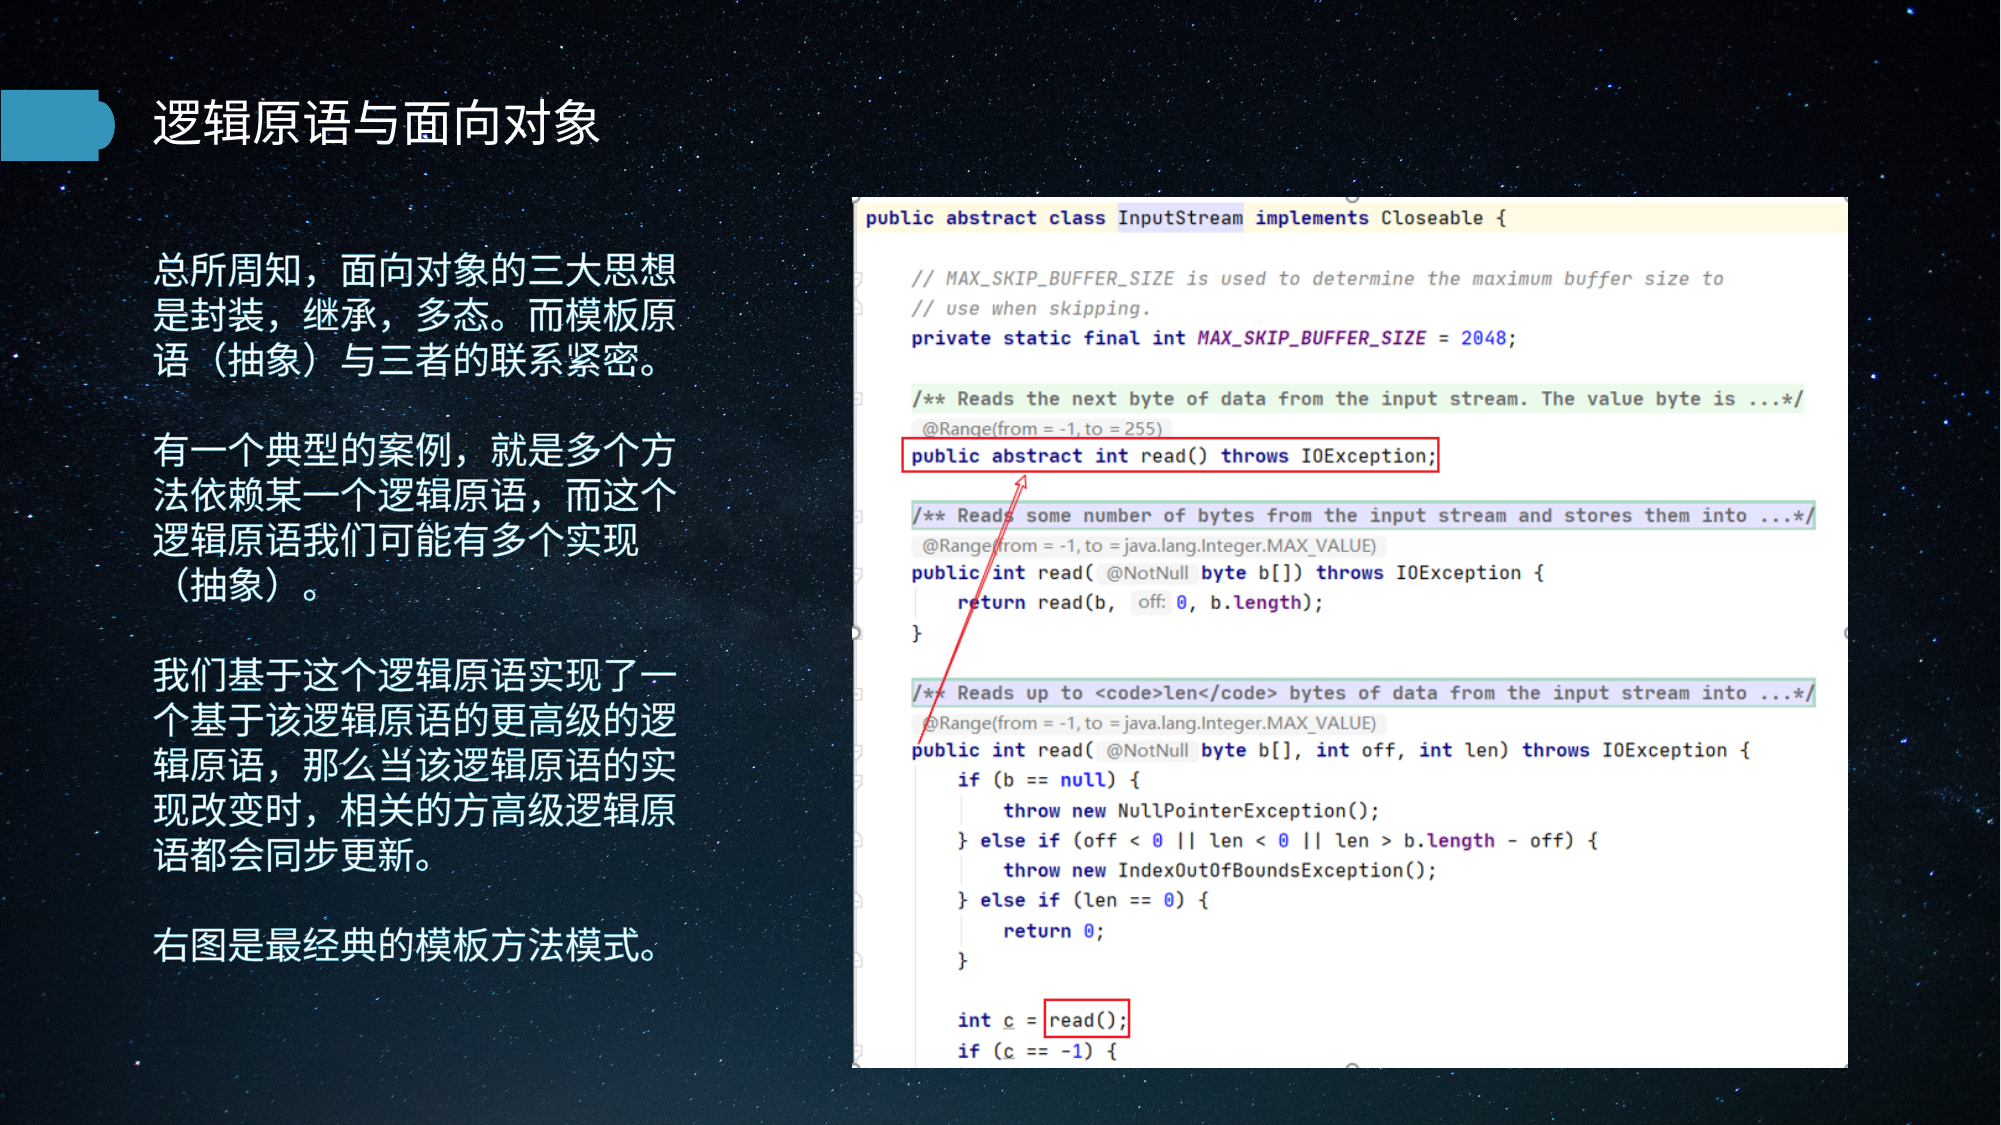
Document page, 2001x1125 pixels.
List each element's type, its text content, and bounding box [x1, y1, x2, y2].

text_box 总所周知，面向对象的三大思想是封装，继承，多态。而模板原语（抽象）与三者的联系紧密。 有一个典型的案例，就是多个方法依赖某一个逻辑原语，而这个逻辑原语我们可能有多个实现（抽象）。 我们基于这个逻辑原语实现了一个基于该逻辑原语的更高级的逻辑原语，那么当该逻辑原语的实现改变时，相关的方高级逻辑原语都会同步更新。 右图是最经典的模板方法模式。 [137, 238, 696, 974]
list 逻辑原语与面向对象 [137, 90, 748, 161]
picture [0, 0, 2001, 1125]
